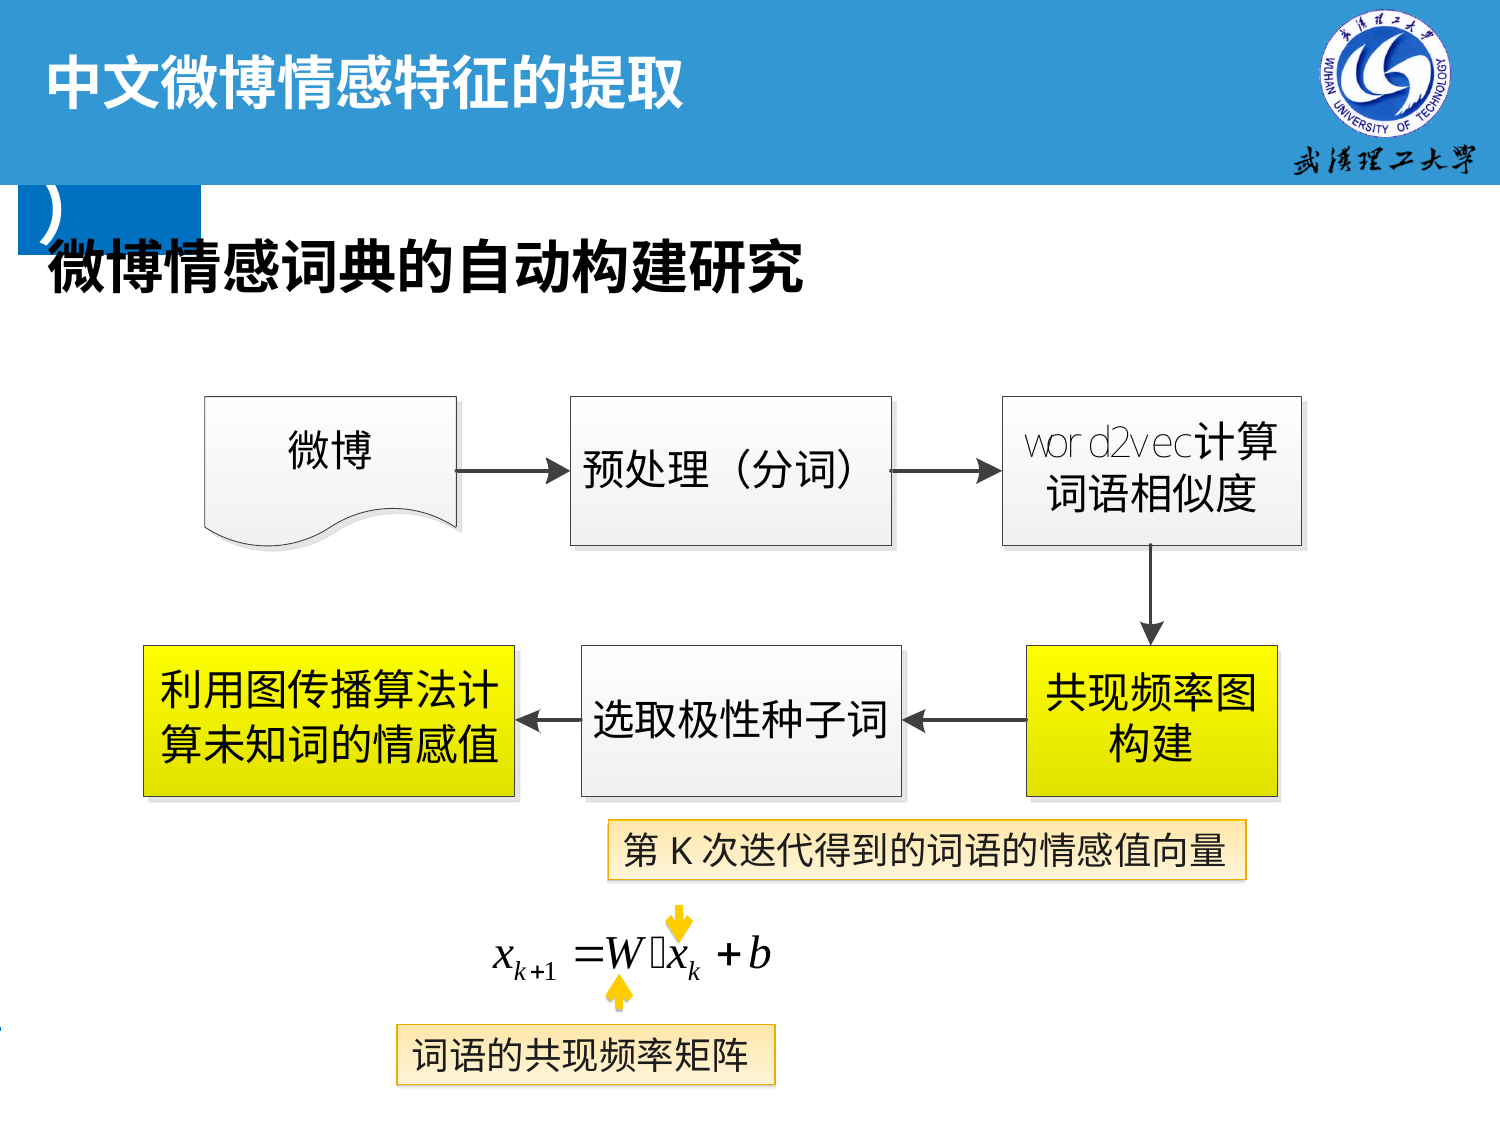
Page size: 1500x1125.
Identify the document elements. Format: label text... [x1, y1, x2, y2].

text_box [483, 921, 780, 993]
text_box 微博情感词典的自动构建研究 [32, 222, 1084, 308]
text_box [119, 290, 1332, 912]
text_box [1, 980, 1500, 1125]
text_box 词语的共现频率矩阵 [397, 1024, 775, 1085]
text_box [0, 0, 1500, 185]
